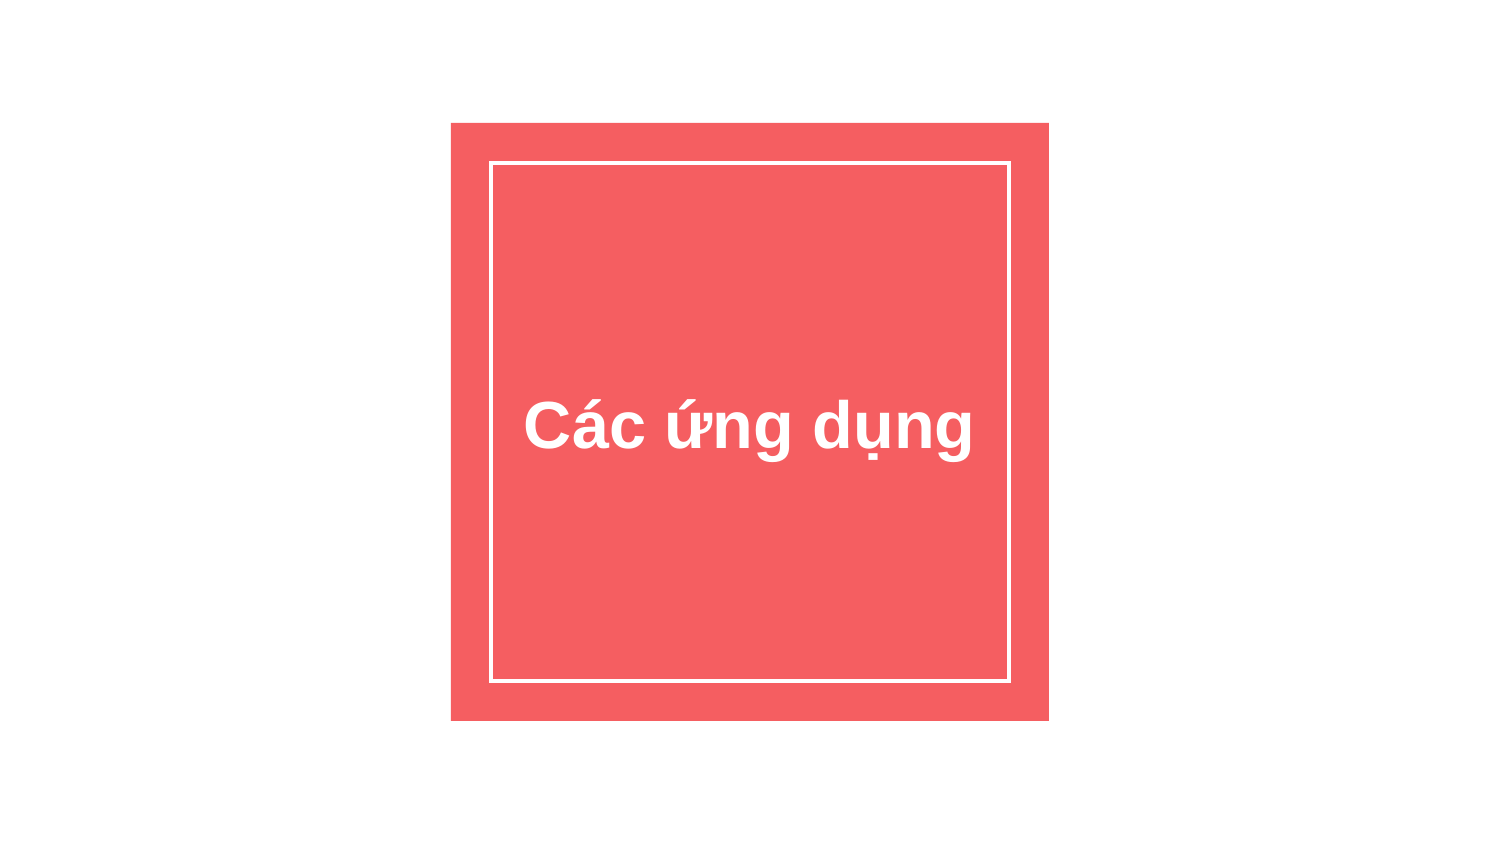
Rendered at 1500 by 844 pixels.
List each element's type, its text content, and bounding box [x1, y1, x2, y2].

title Các ứng dụng [507, 291, 993, 552]
